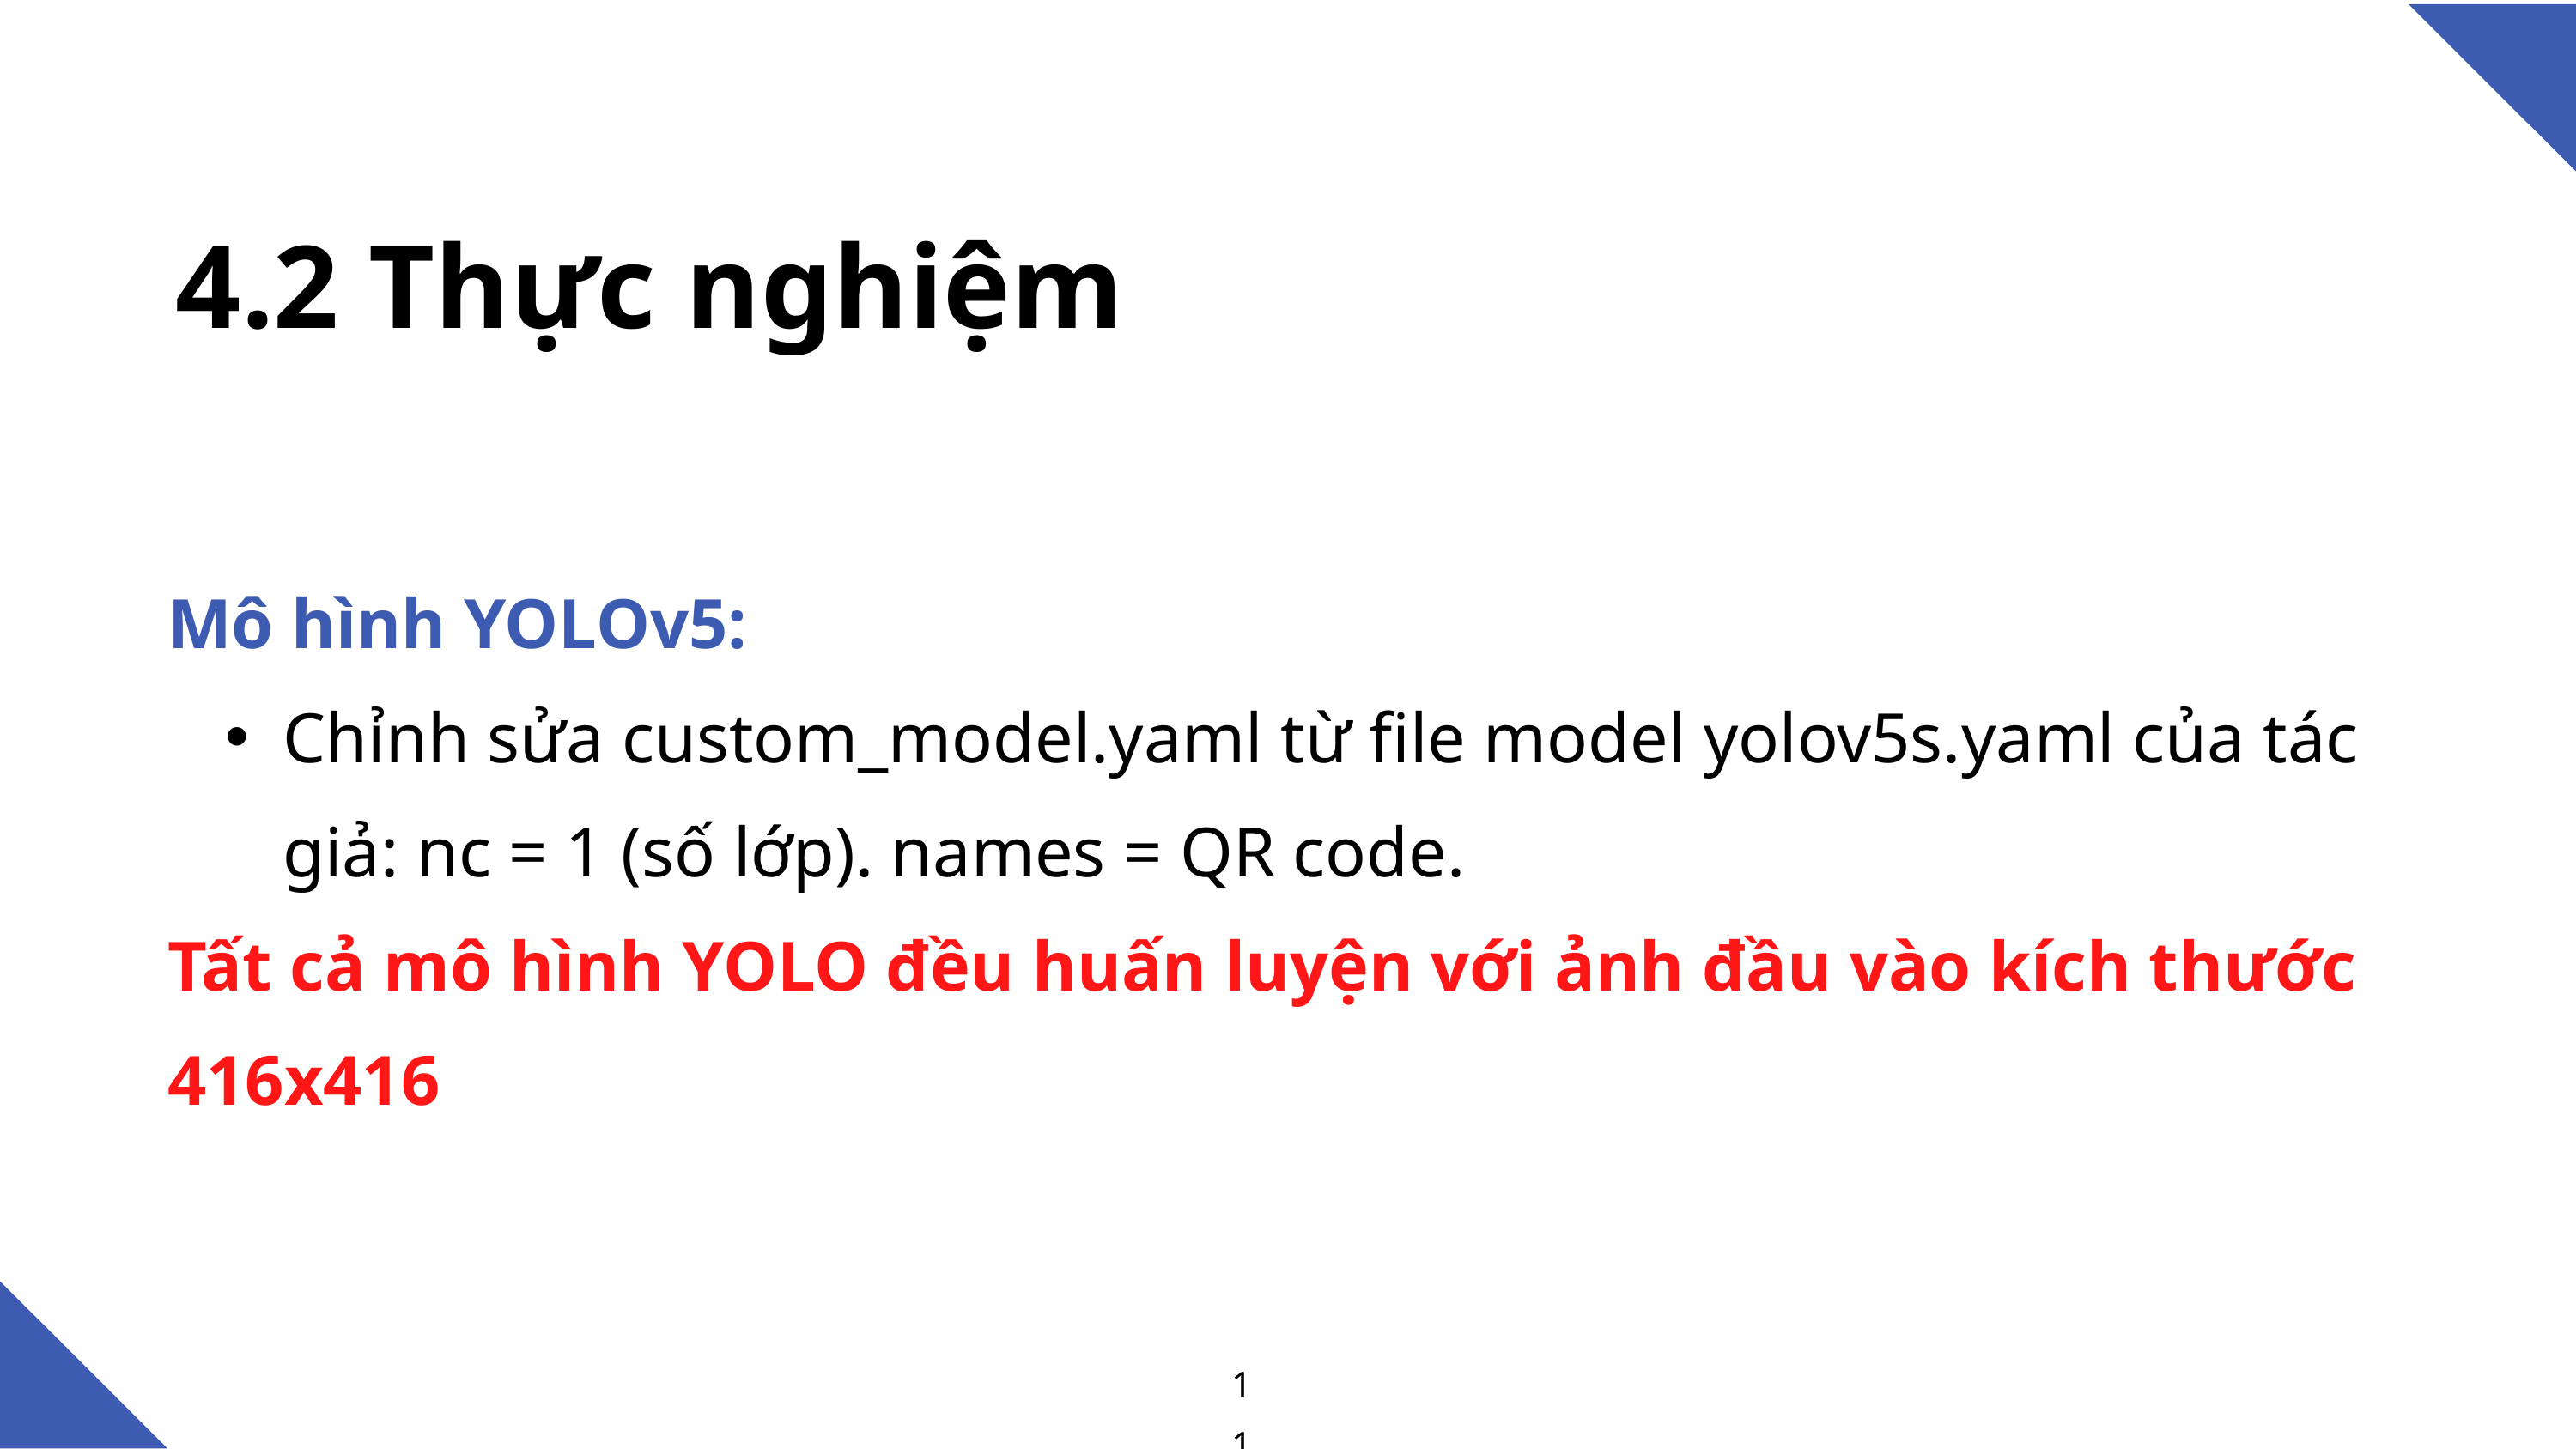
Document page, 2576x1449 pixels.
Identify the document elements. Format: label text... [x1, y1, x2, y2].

text_box [0, 1281, 168, 1449]
text_box Mô hình YOLOv5: Chỉnh sửa custom_model.yaml từ file model yolov5s.yaml của tác giả: nc = 1 (số lớp). names = QR code. Tất cả mô hình YOLO đều huấn luyện với ảnh đầu vào kích thước 416x416 [167, 509, 2479, 1234]
text_box [2408, 3, 2576, 172]
text_box 4.2 Thực nghiệm [175, 159, 1583, 352]
text_box 11 [1221, 1344, 1262, 1449]
